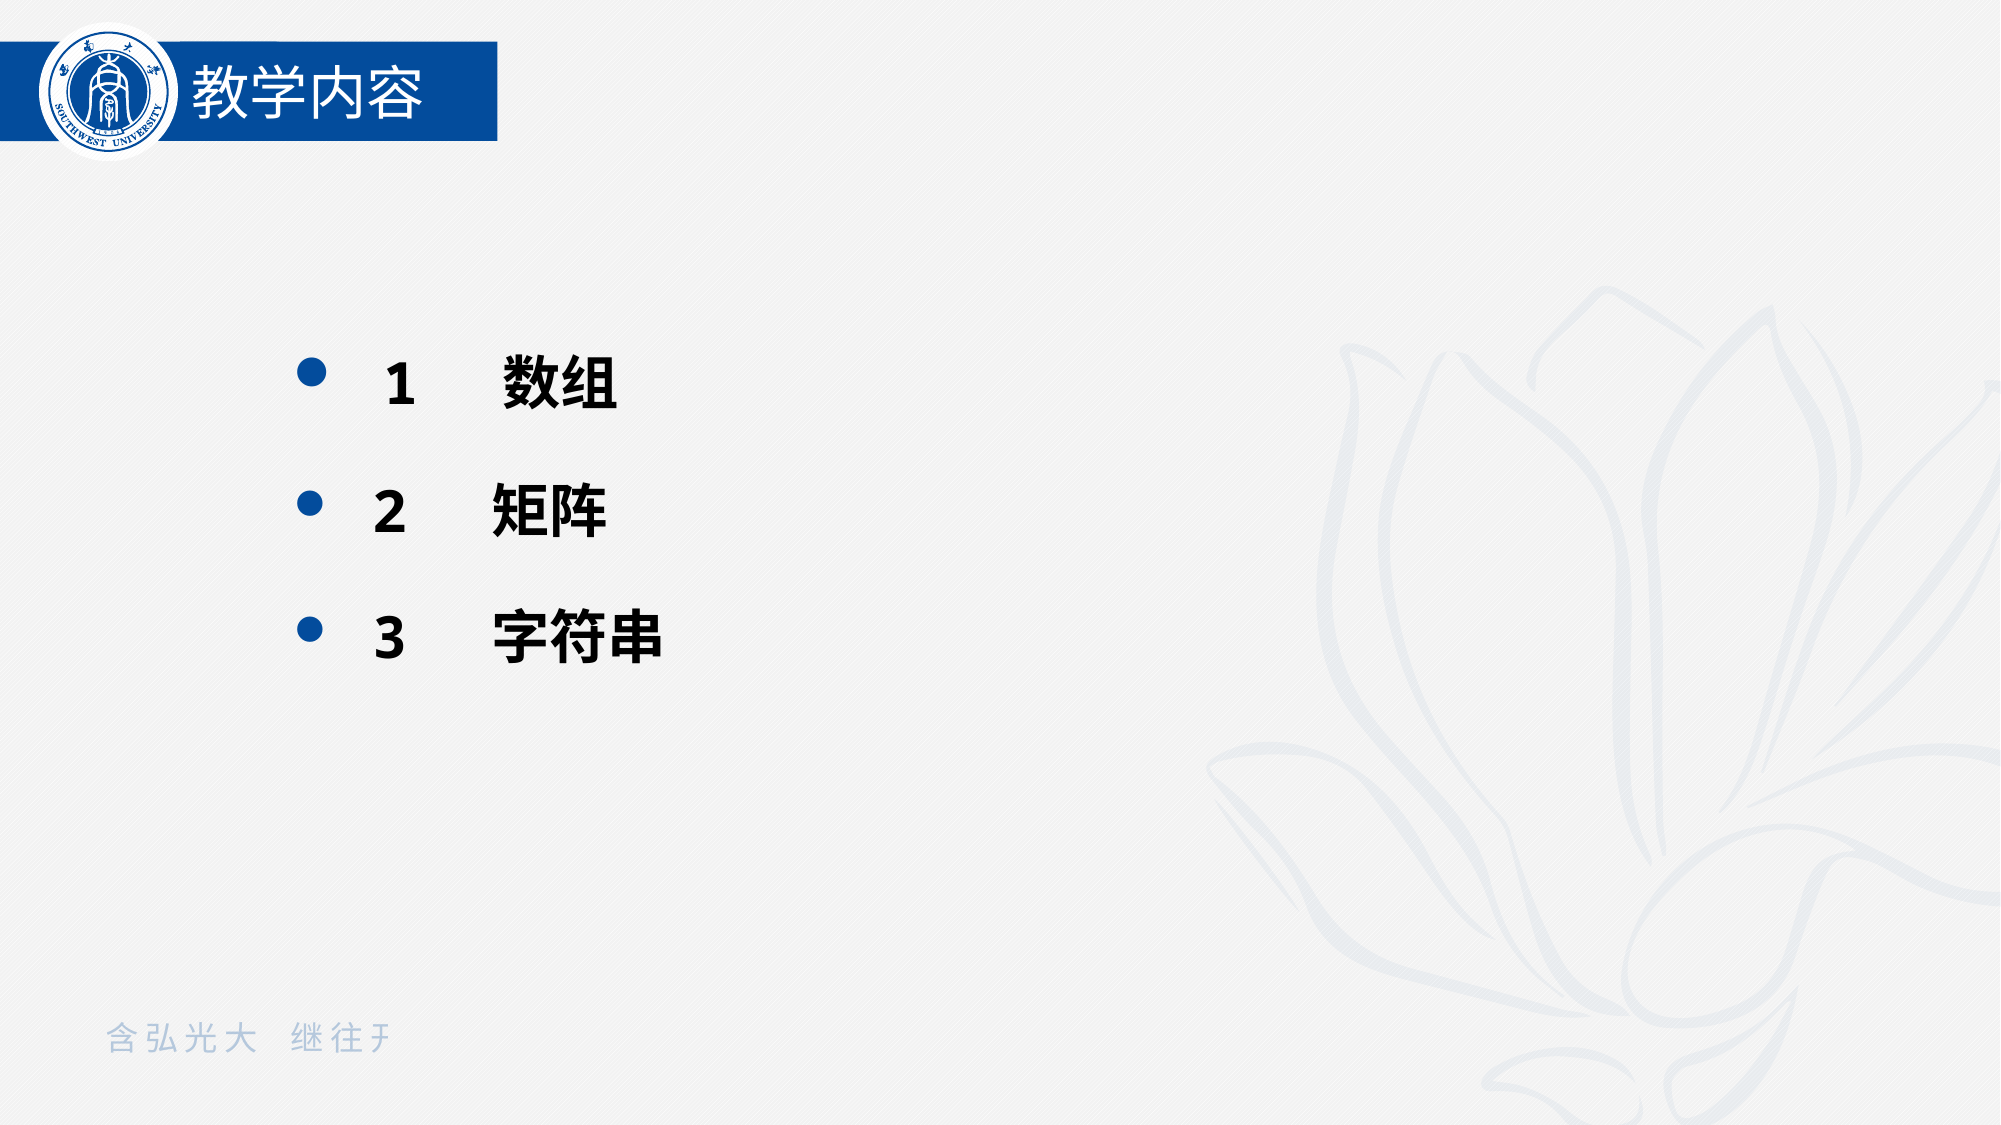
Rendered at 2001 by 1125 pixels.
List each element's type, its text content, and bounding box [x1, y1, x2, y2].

text_box 1 数组 2 矩阵 3 字符串 [278, 247, 1200, 721]
list 教学内容 [180, 41, 498, 141]
